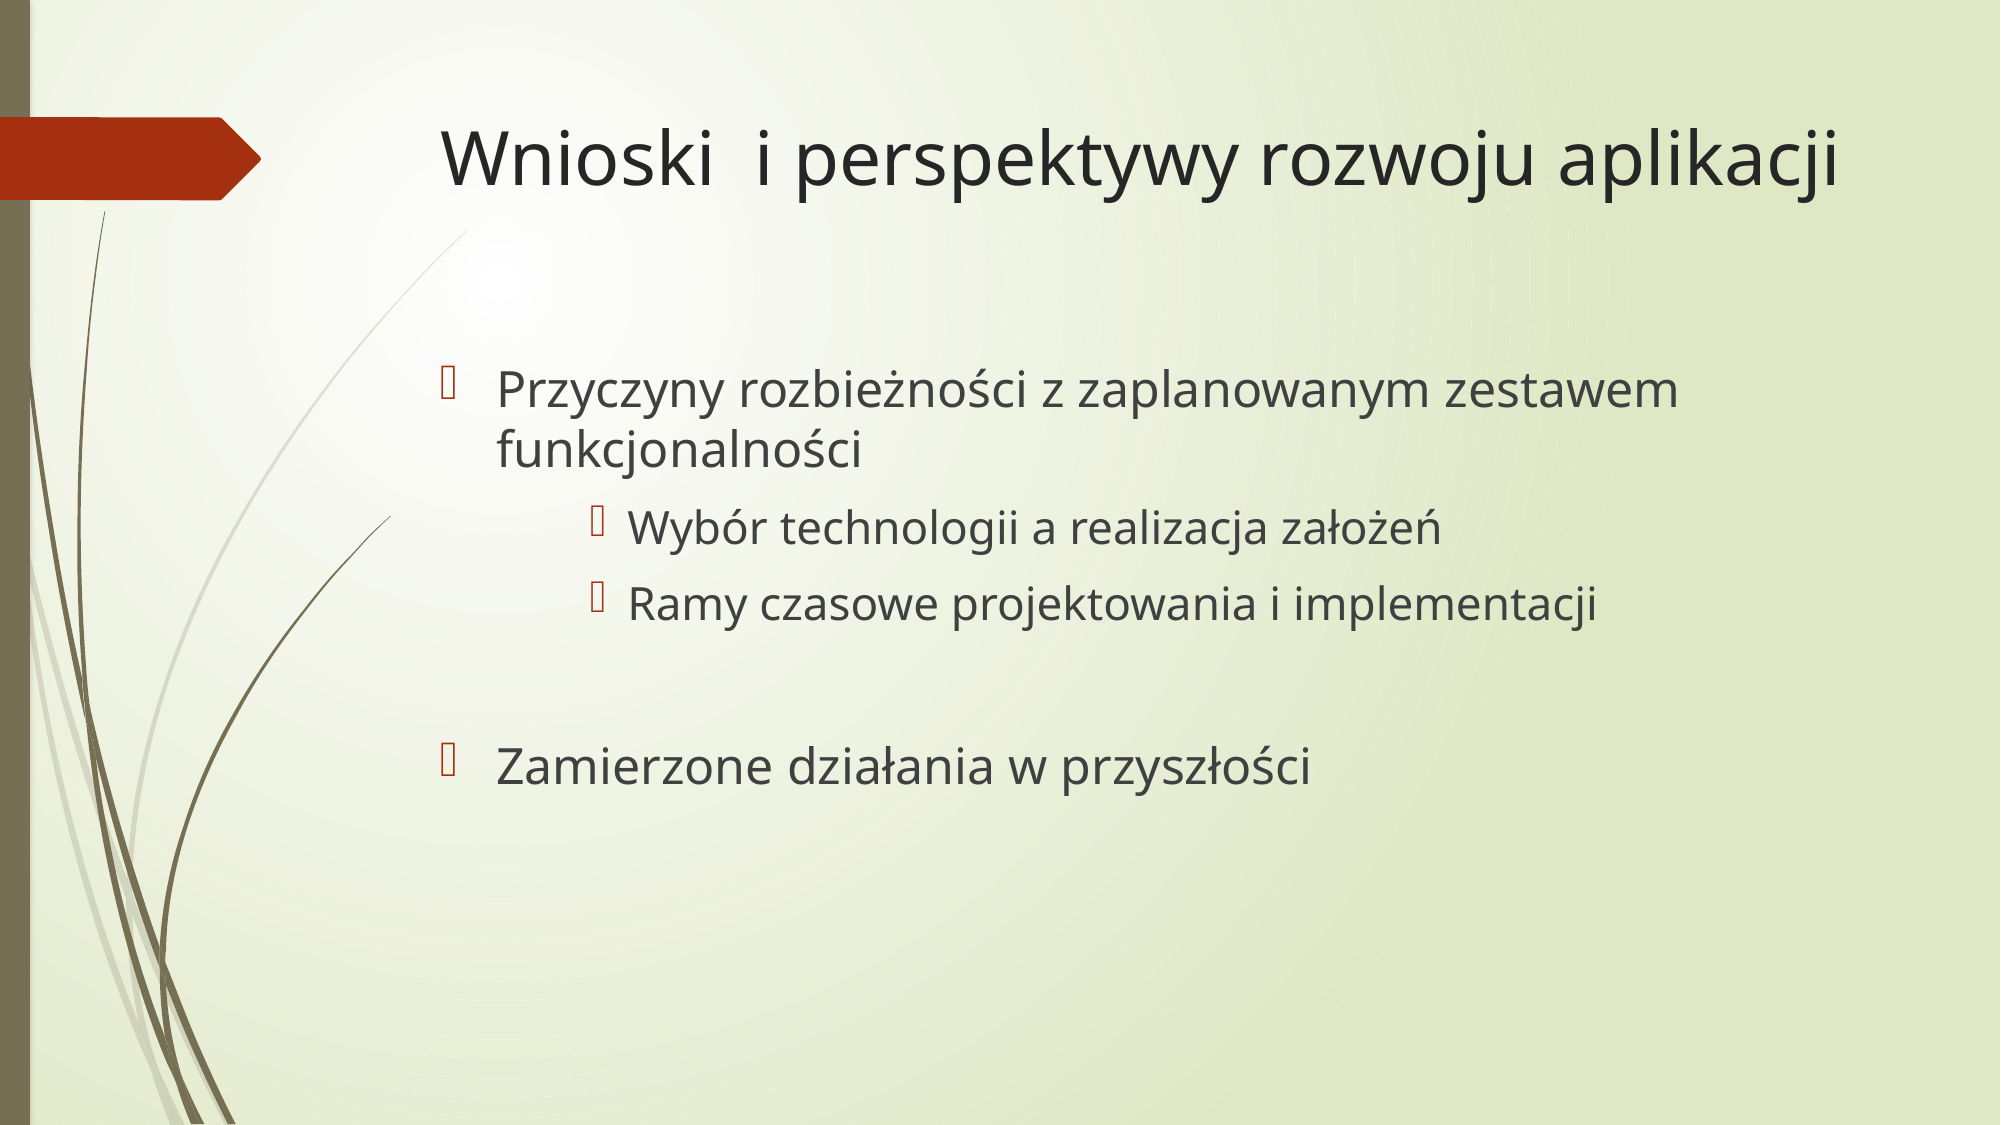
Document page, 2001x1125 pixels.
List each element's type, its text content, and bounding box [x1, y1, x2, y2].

list Przyczyny rozbieżności z zaplanowanym zestawem funkcjonalności Wybór technologii a realizacja założeń Ramy czasowe projektowania i implementacji Zamierzone działania w przyszłości [424, 350, 1888, 970]
title Wnioski i perspektywy rozwoju aplikacji [425, 102, 1888, 313]
